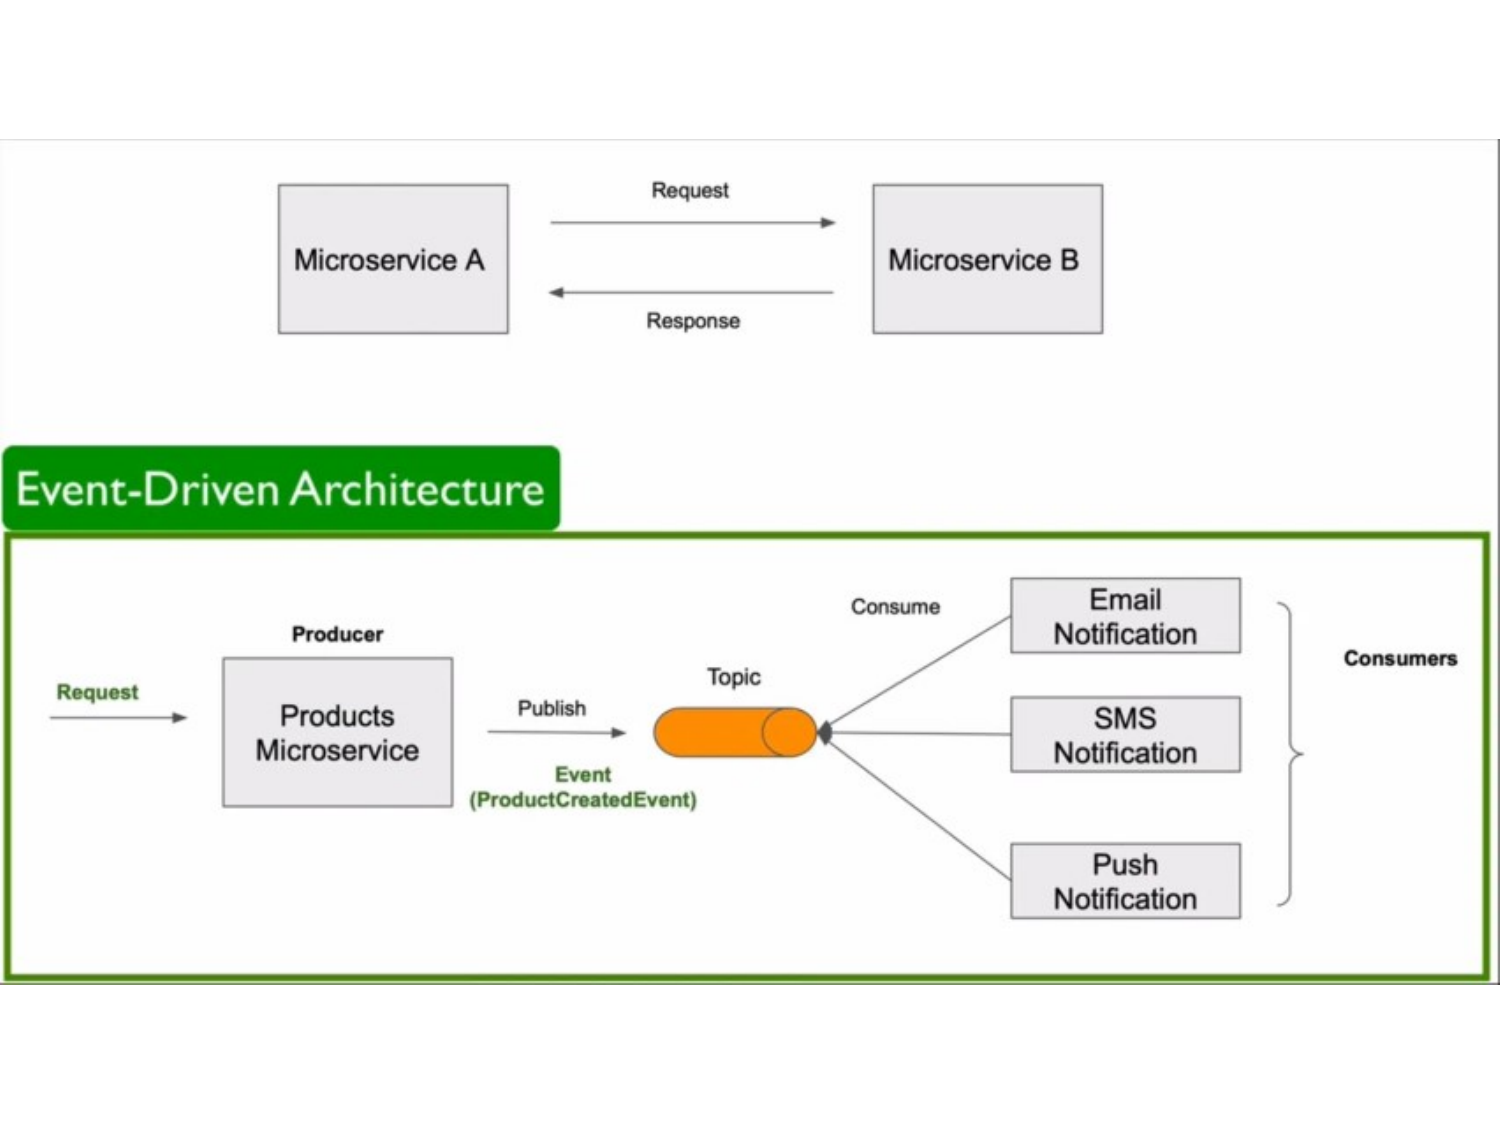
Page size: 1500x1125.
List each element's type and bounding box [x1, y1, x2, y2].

picture [0, 139, 1500, 986]
